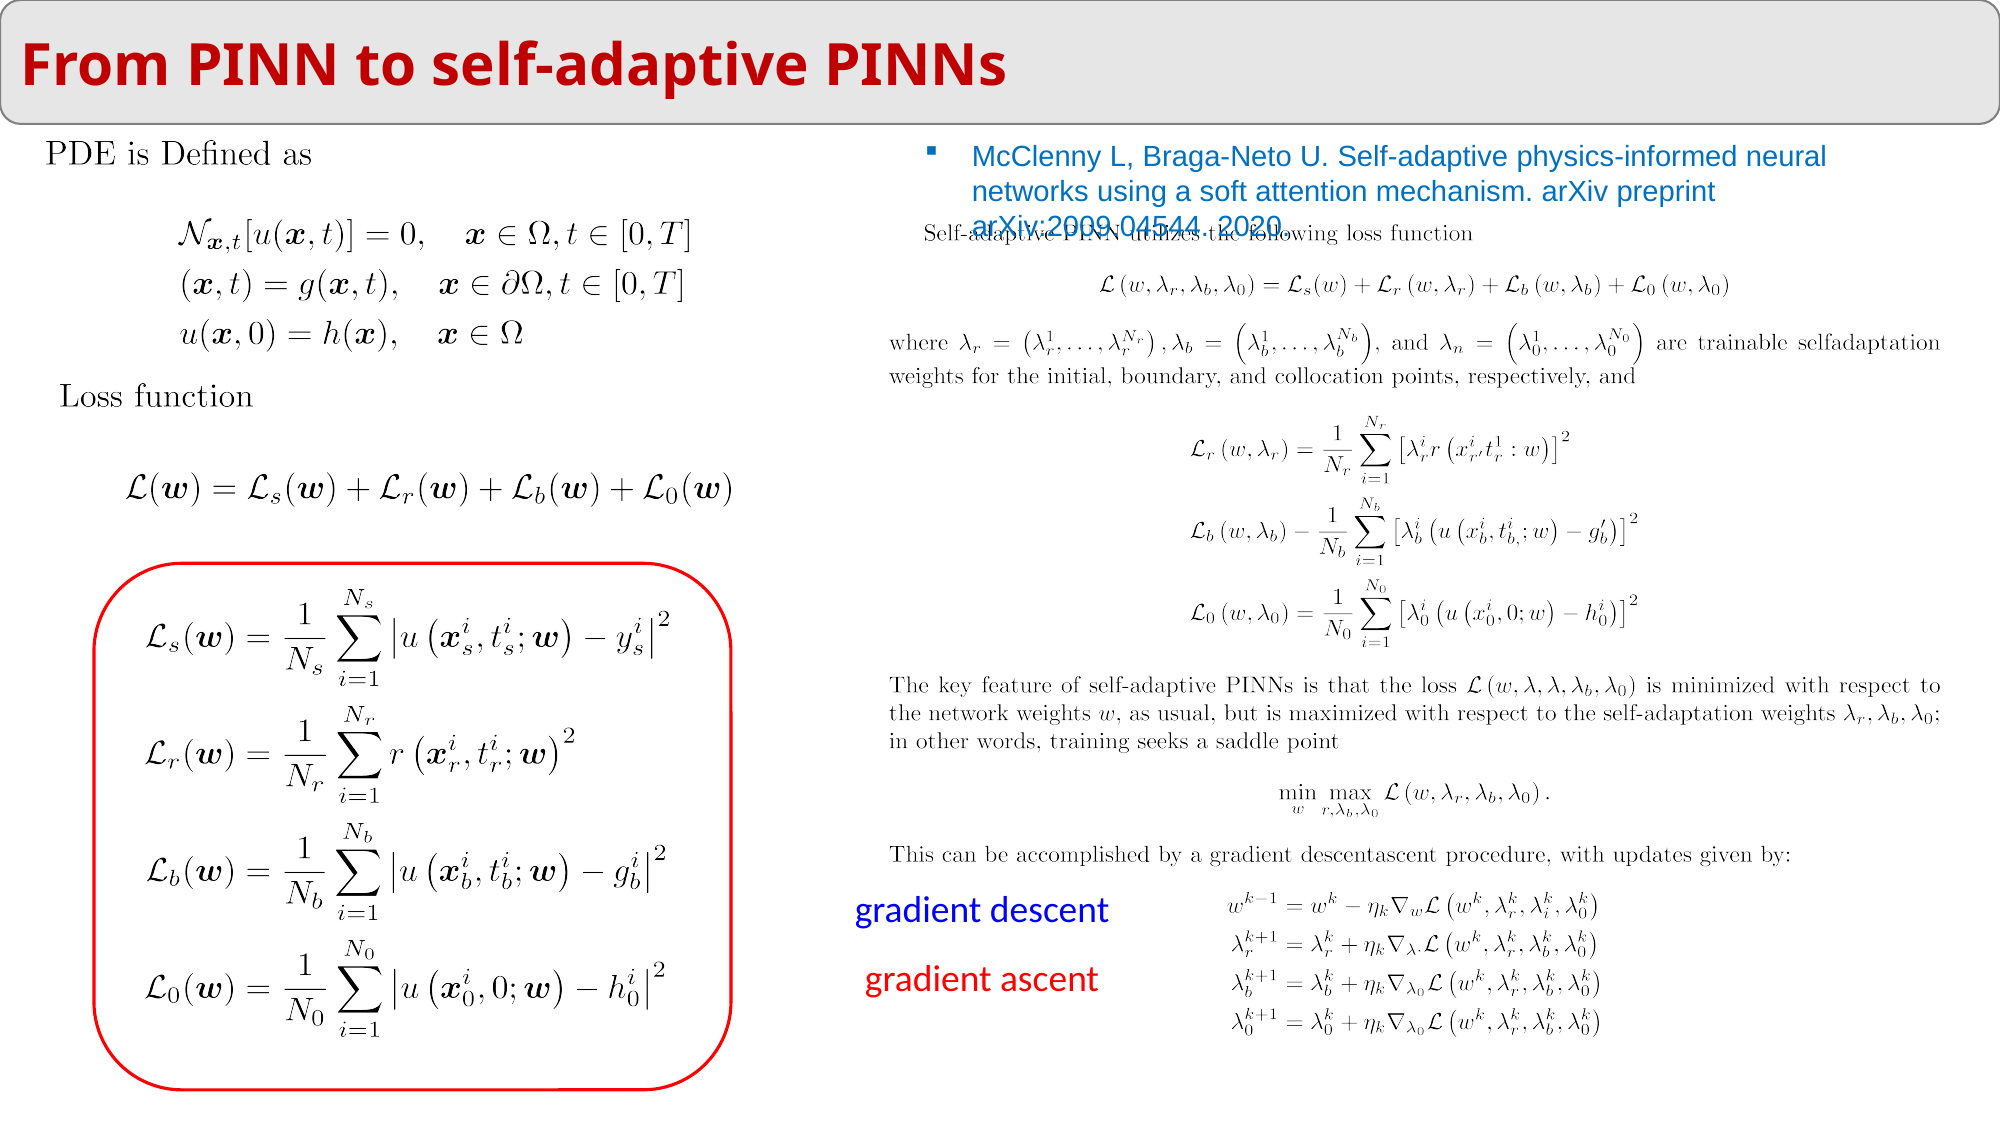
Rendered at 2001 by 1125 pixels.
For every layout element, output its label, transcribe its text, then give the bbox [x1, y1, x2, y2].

picture [145, 589, 669, 1037]
text_box McClenny L, Braga-Neto U. Self-adaptive physics-informed neural networks using a soft attention mechanism. arXiv preprint arXiv:2009.04544. 2020. [909, 129, 1969, 250]
picture [126, 472, 731, 507]
text_box From PINN to self-adaptive PINNs [0, 0, 2000, 125]
picture [60, 383, 253, 407]
picture [178, 218, 689, 352]
text_box gradient descent [797, 877, 889, 938]
picture [46, 140, 311, 165]
text_box gradient ascent [797, 946, 889, 1007]
text_box [92, 562, 733, 1091]
picture [889, 224, 1940, 1037]
